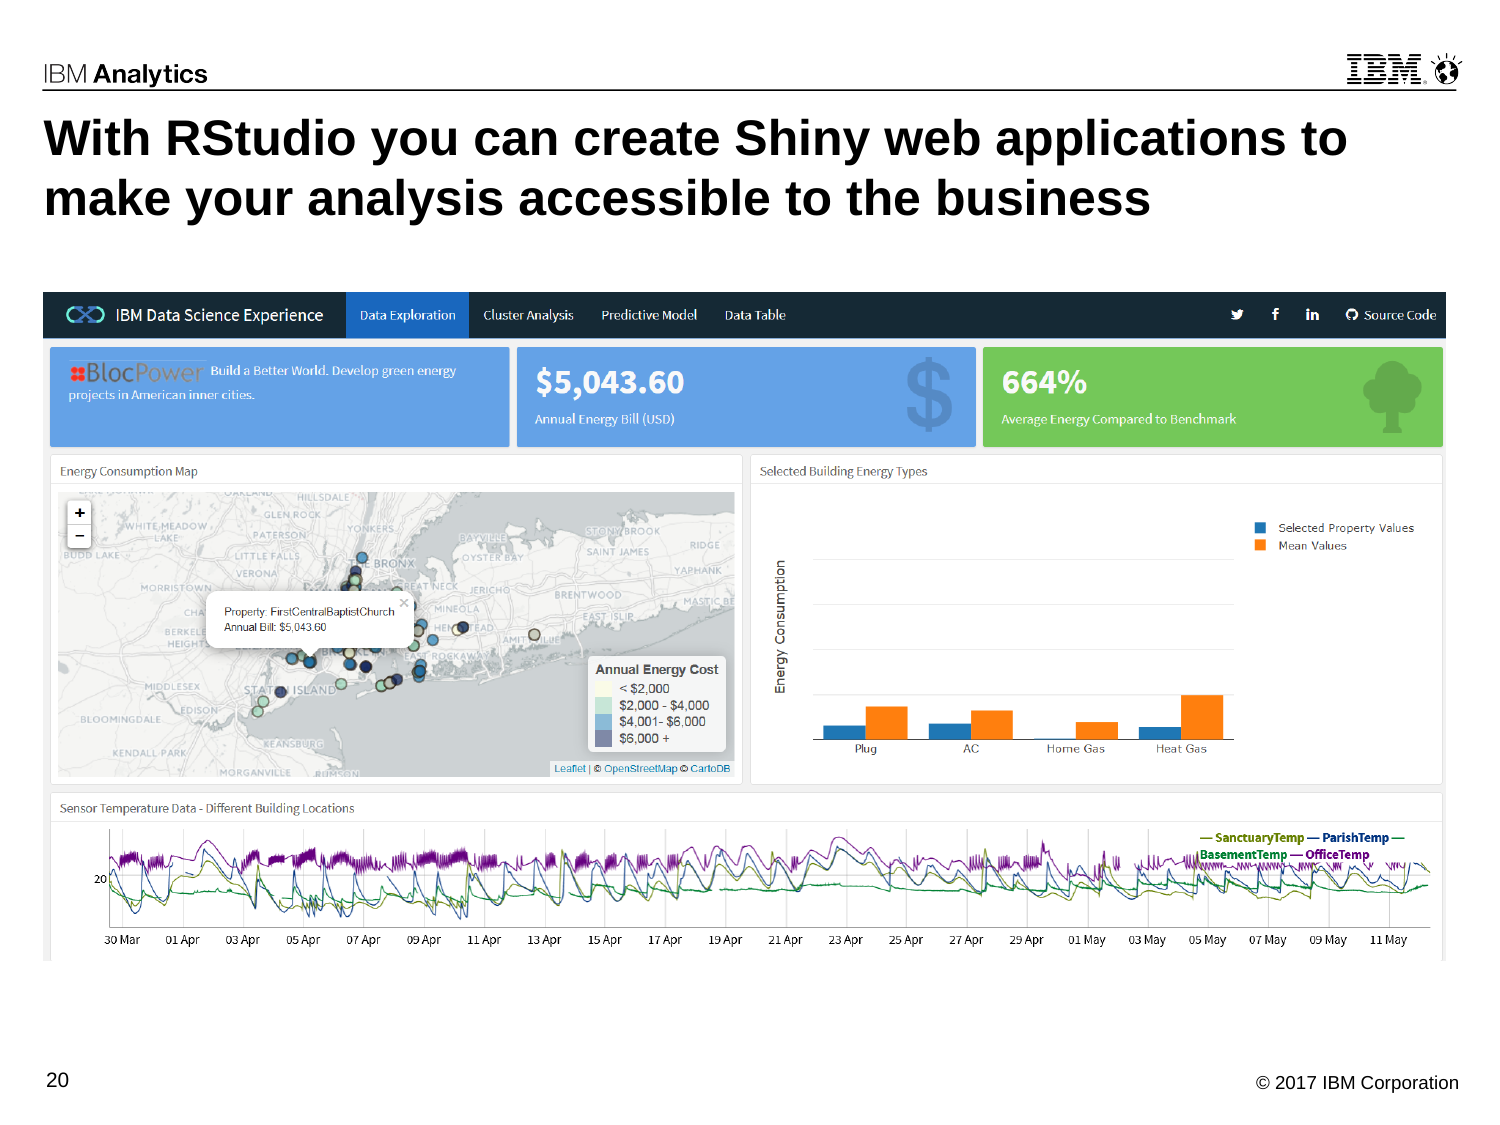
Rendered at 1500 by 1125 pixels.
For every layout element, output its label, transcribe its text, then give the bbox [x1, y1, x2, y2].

picture [26, 46, 226, 102]
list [43, 292, 1446, 961]
title With RStudio you can create Shiny web applications to make your analysis accessible to the business [43, 97, 1472, 247]
picture [1336, 42, 1471, 94]
